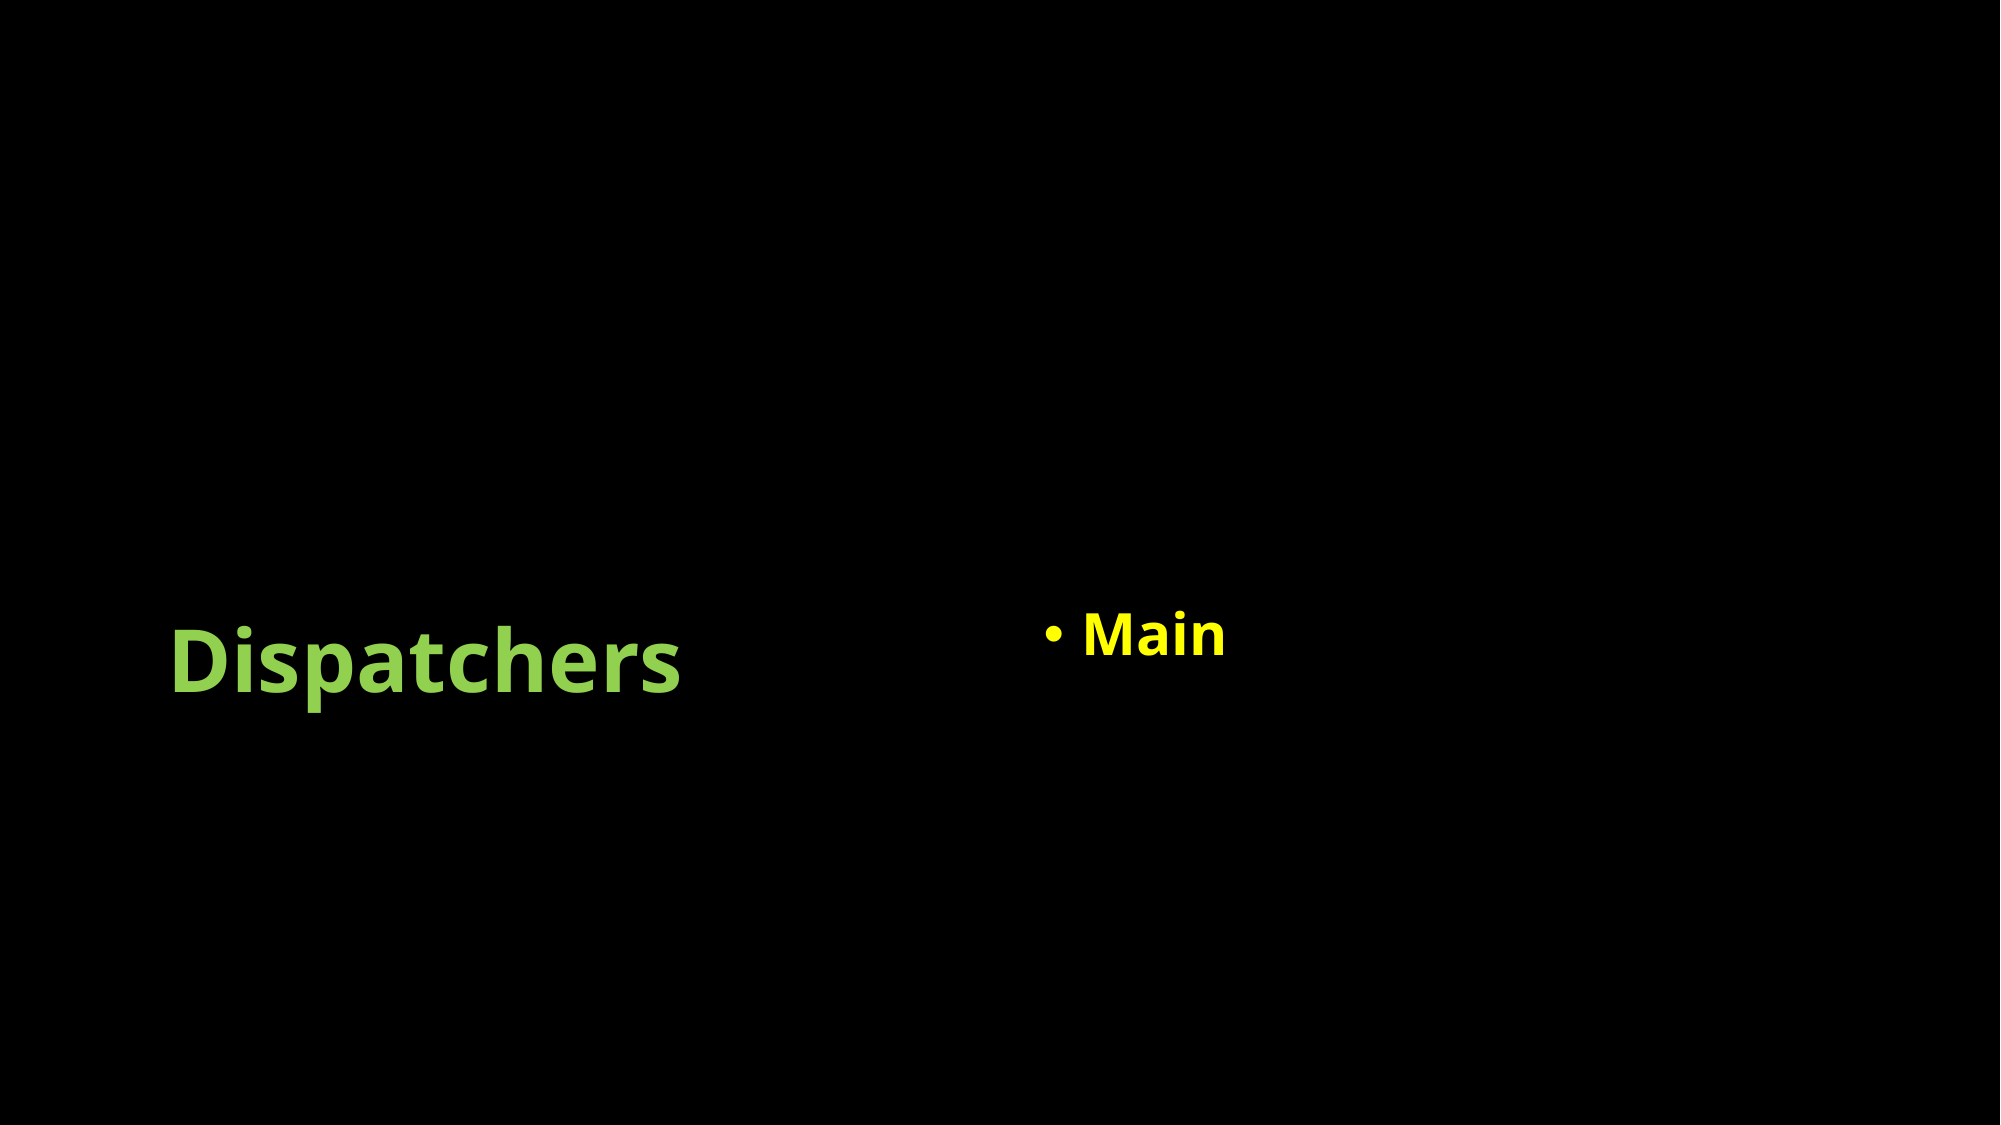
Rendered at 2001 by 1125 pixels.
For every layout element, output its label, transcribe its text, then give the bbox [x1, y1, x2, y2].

list Main [1028, 255, 1668, 970]
title Dispatchers [152, 514, 906, 825]
